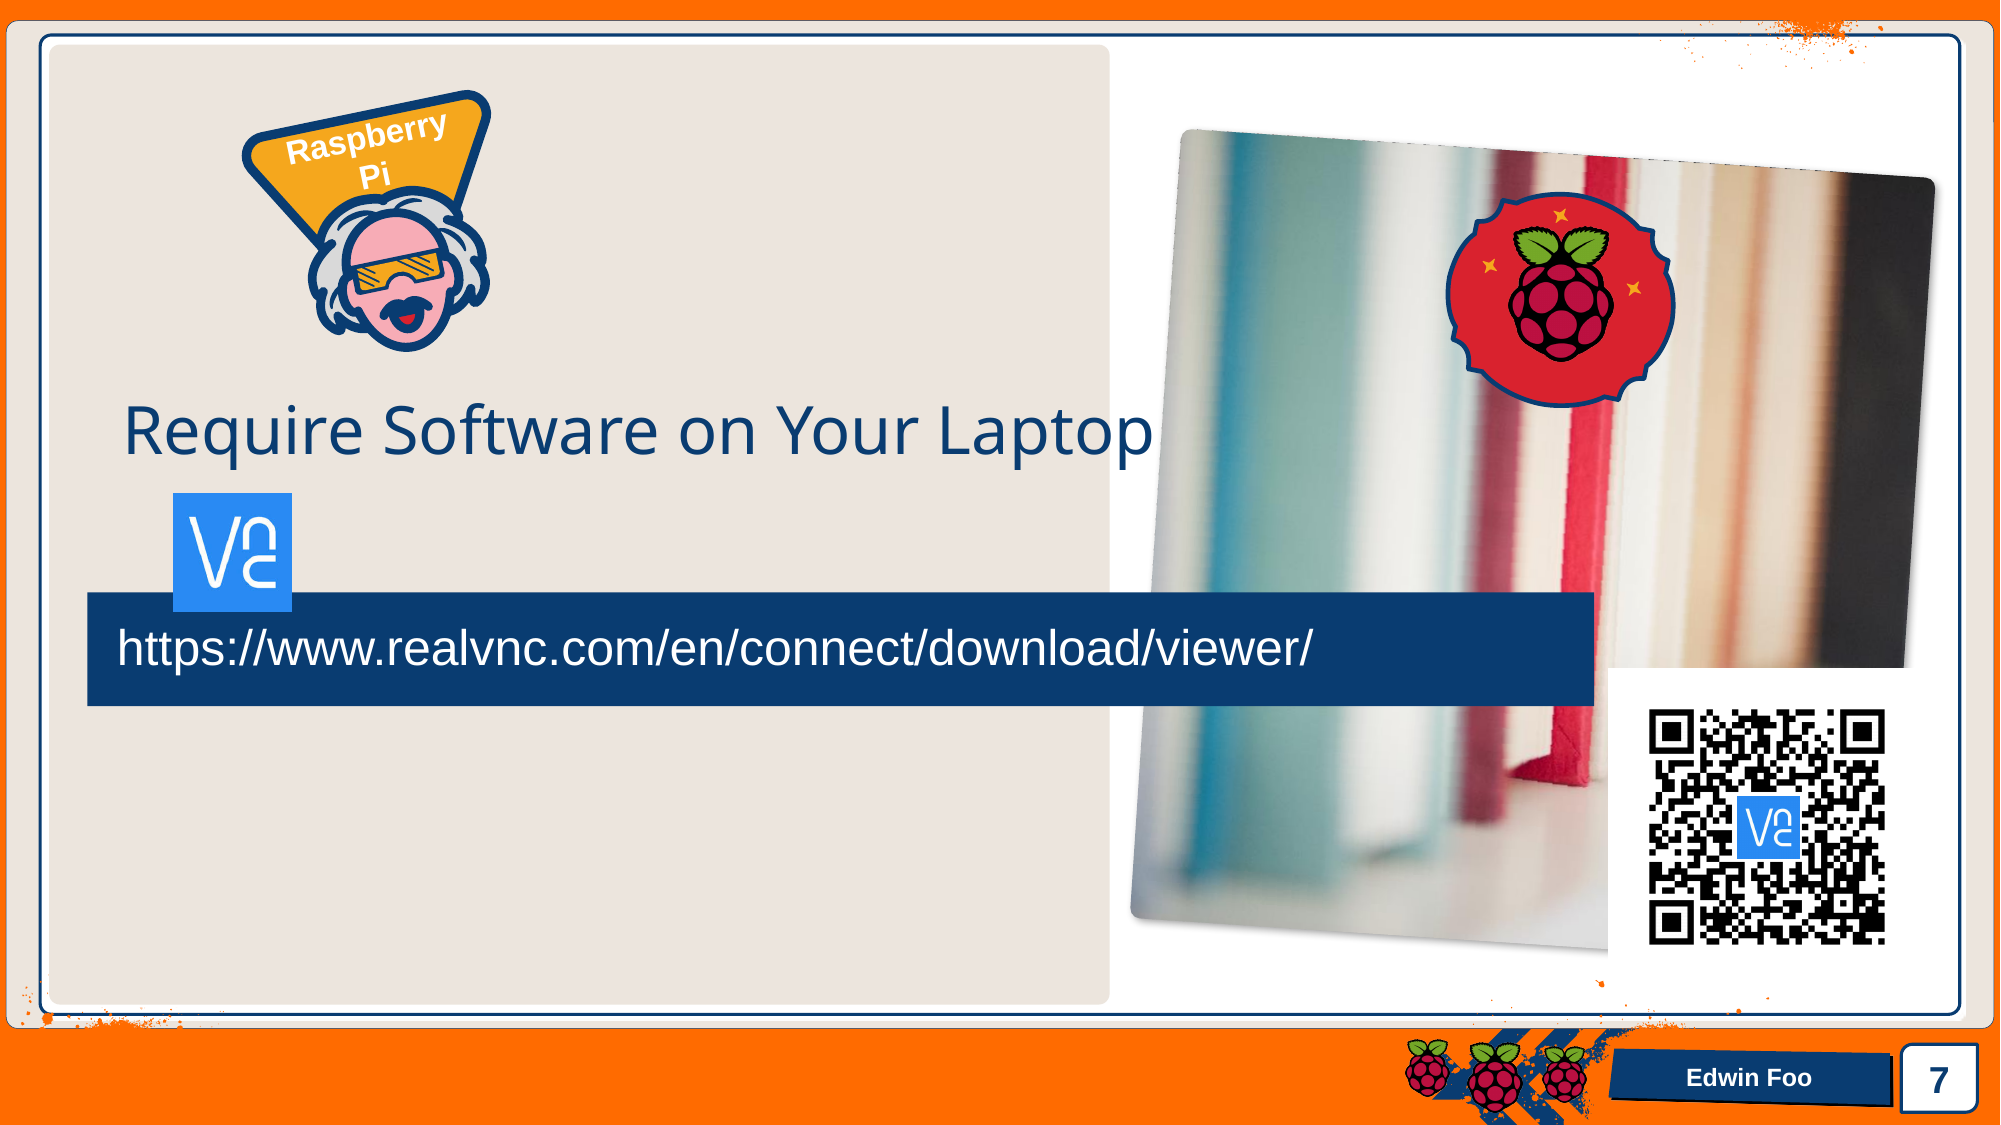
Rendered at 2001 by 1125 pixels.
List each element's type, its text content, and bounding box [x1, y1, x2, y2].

slide_number 7 [1899, 1042, 1979, 1114]
subtitle https://www.realvnc.com/en/connect/download/viewer/ [87, 592, 1154, 707]
picture [1405, 1039, 1450, 1097]
title Require Software on Your Laptop [122, 352, 1154, 467]
picture [1467, 1042, 1523, 1113]
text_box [254, 104, 518, 355]
picture [1130, 129, 1936, 986]
picture [173, 493, 292, 612]
picture [1542, 1046, 1587, 1103]
